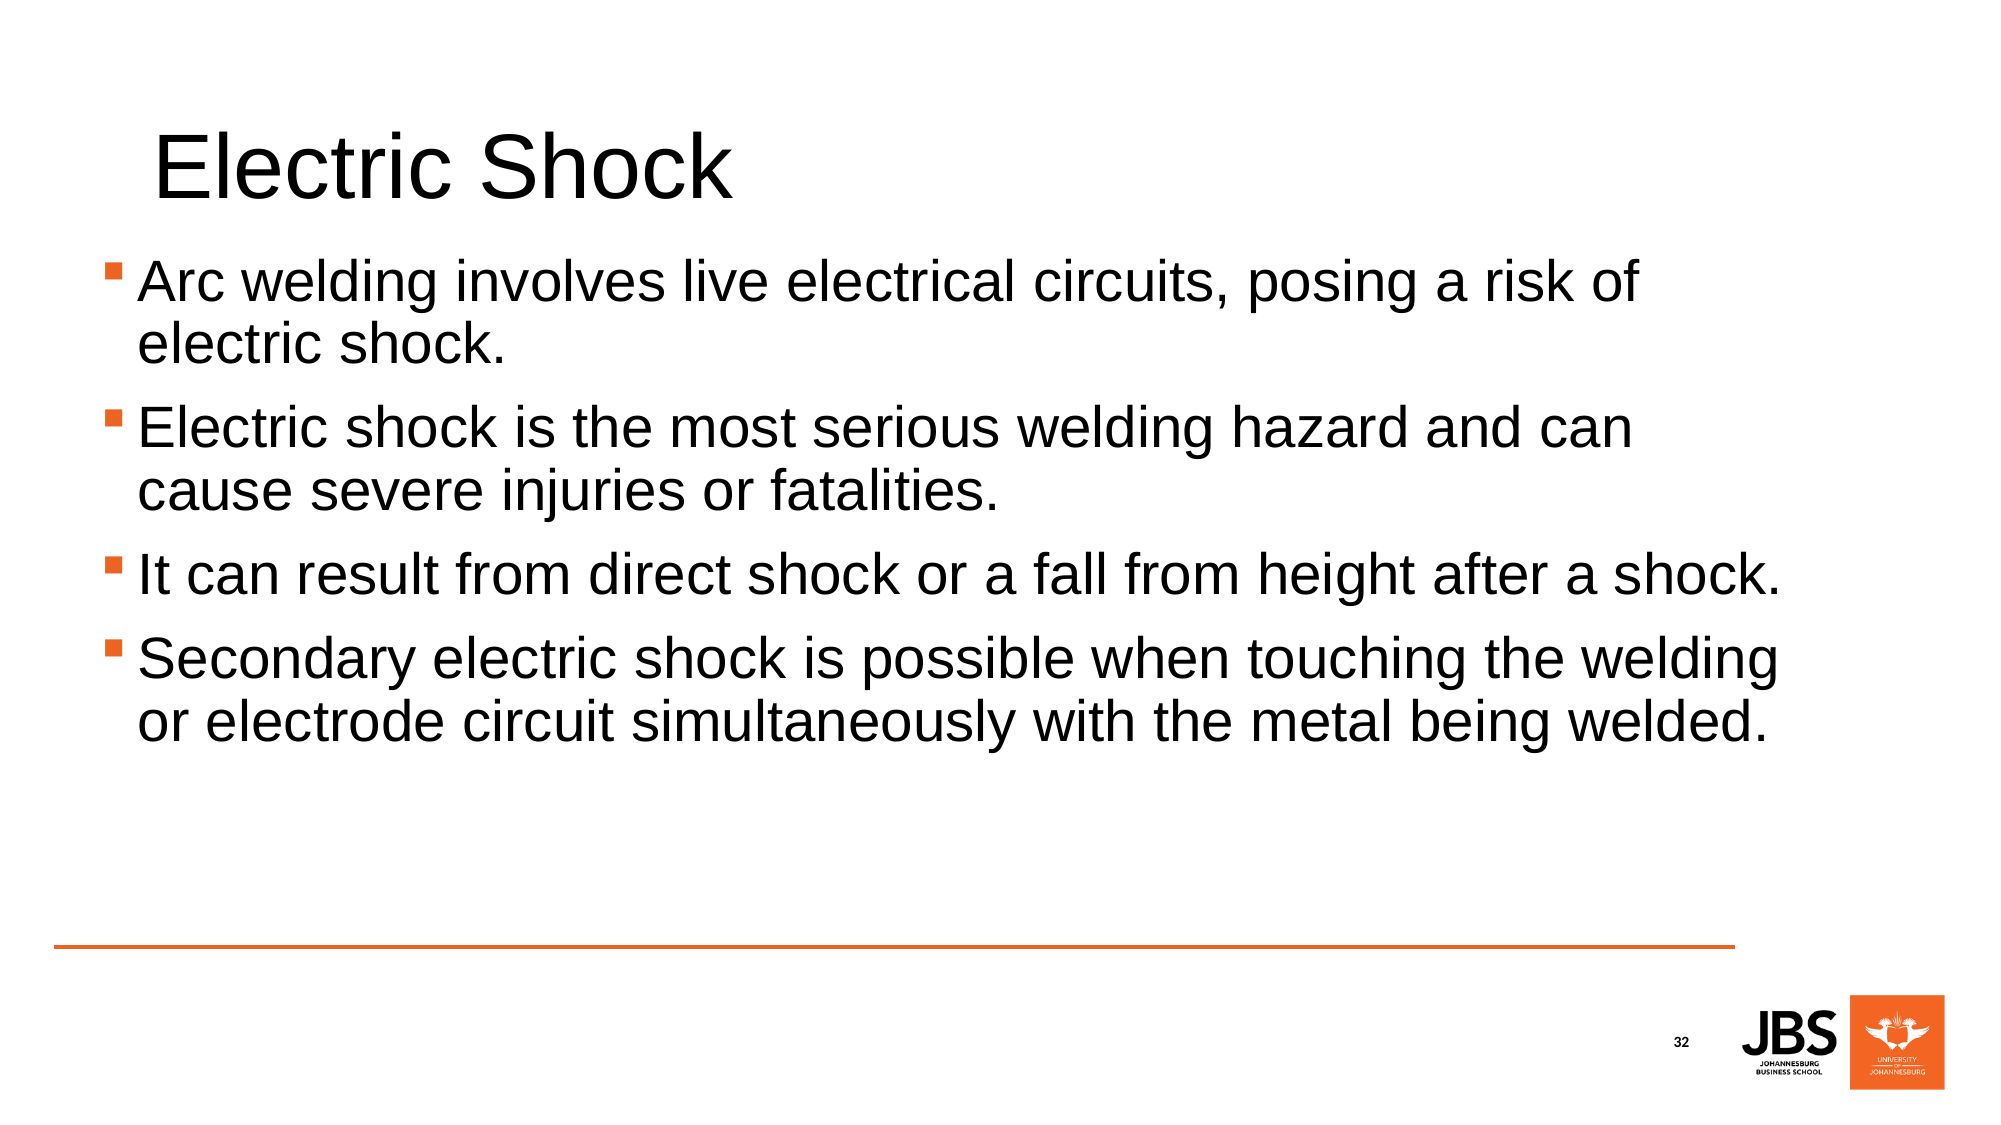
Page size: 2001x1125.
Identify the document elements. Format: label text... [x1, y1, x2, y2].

title Electric Shock [137, 59, 1863, 278]
picture [1728, 981, 1958, 1103]
list Arc welding involves live electrical circuits, posing a risk of electric shock. Electric shock is the most serious welding hazard and can cause severe injuries or fatalities. It can result from direct shock or a fall from height after a shock. Secondary electric shock is possible when touching the welding or electrode circuit simultaneously with the metal being welded. [85, 243, 1811, 957]
